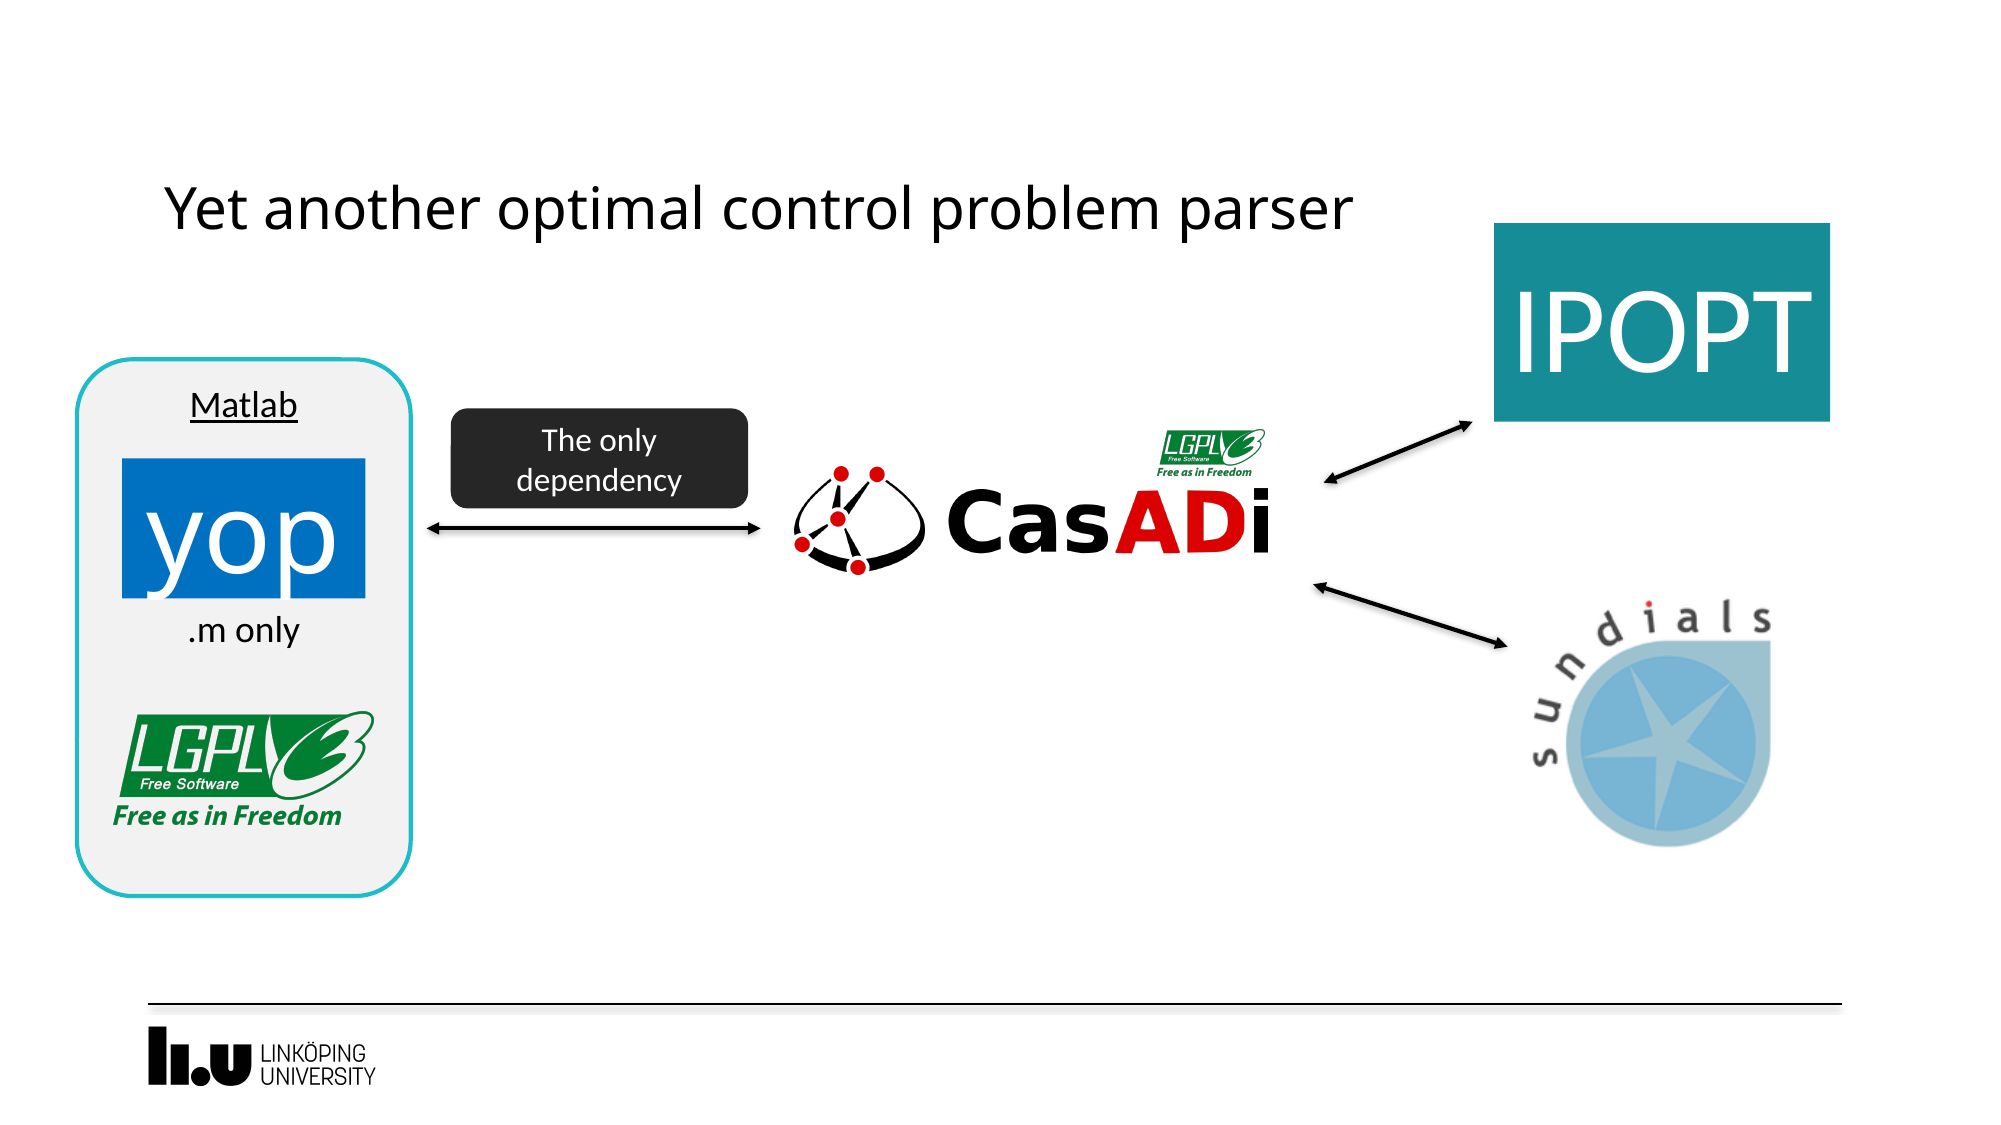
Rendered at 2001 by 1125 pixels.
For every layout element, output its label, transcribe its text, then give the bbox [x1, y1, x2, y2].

picture [1507, 573, 1797, 870]
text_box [1312, 584, 1508, 647]
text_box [1323, 421, 1473, 483]
picture [146, 1023, 378, 1089]
picture [113, 711, 374, 826]
picture [793, 428, 1268, 575]
text_box IPOPT [1492, 301, 1832, 424]
title Yet another optimal control problem parser [149, 163, 1843, 301]
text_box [76, 359, 411, 897]
text_box The only dependency [448, 406, 751, 511]
